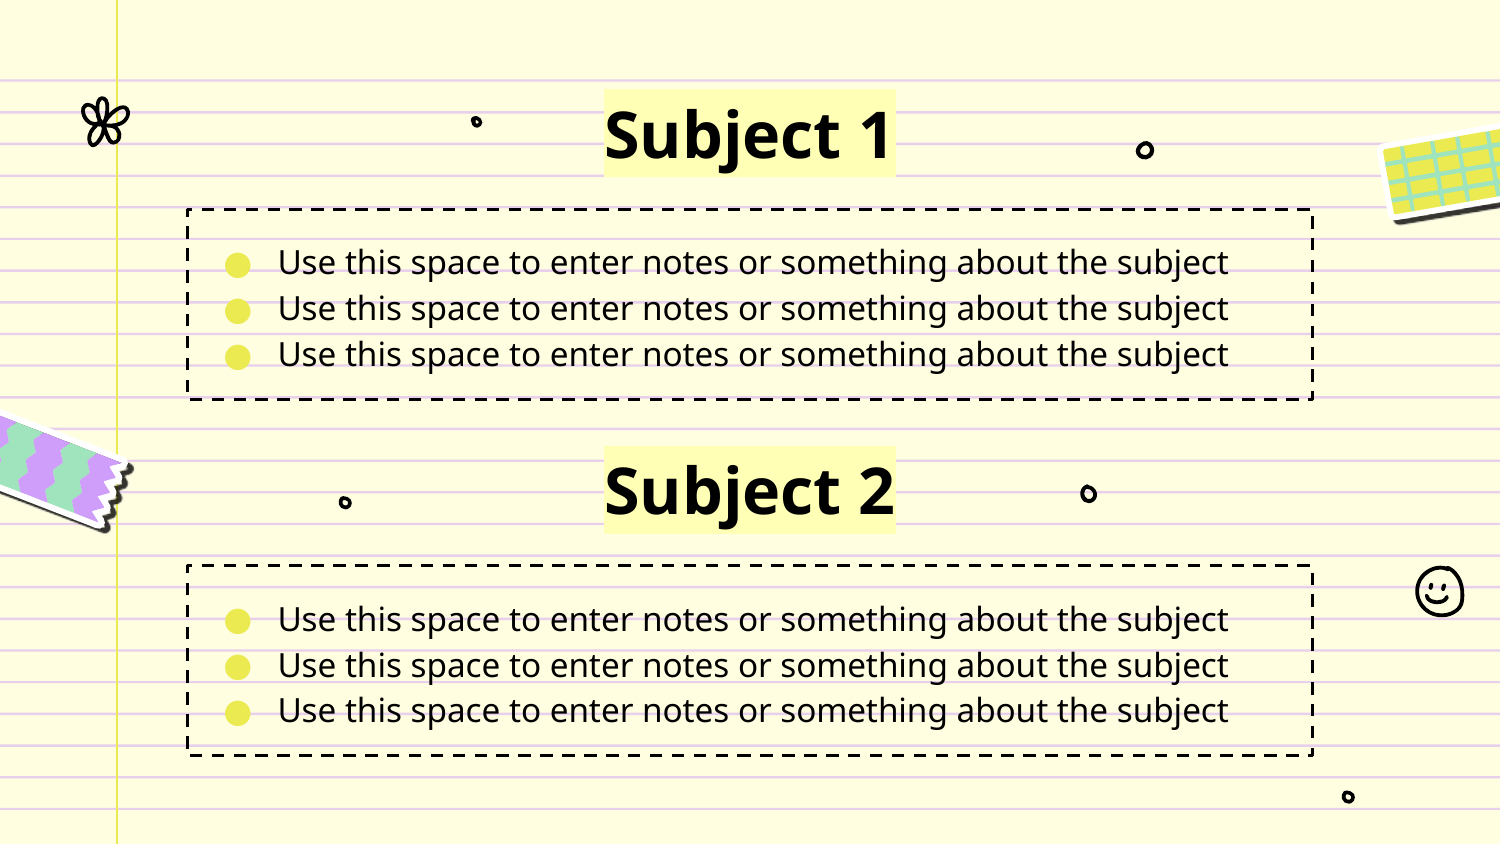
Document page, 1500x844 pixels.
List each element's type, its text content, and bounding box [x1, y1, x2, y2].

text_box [0, 402, 128, 492]
title Subject 1 [557, 88, 943, 187]
subtitle Use this space to enter notes or something about the subject Use this space to enter notes or something about the subject Use this space to enter notes or something about the subject [186, 564, 1314, 757]
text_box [1374, 84, 1500, 236]
subtitle Use this space to enter notes or something about the subject Use this space to enter notes or something about the subject Use this space to enter notes or something about the subject [186, 208, 1314, 401]
title Subject 2 [557, 444, 943, 543]
